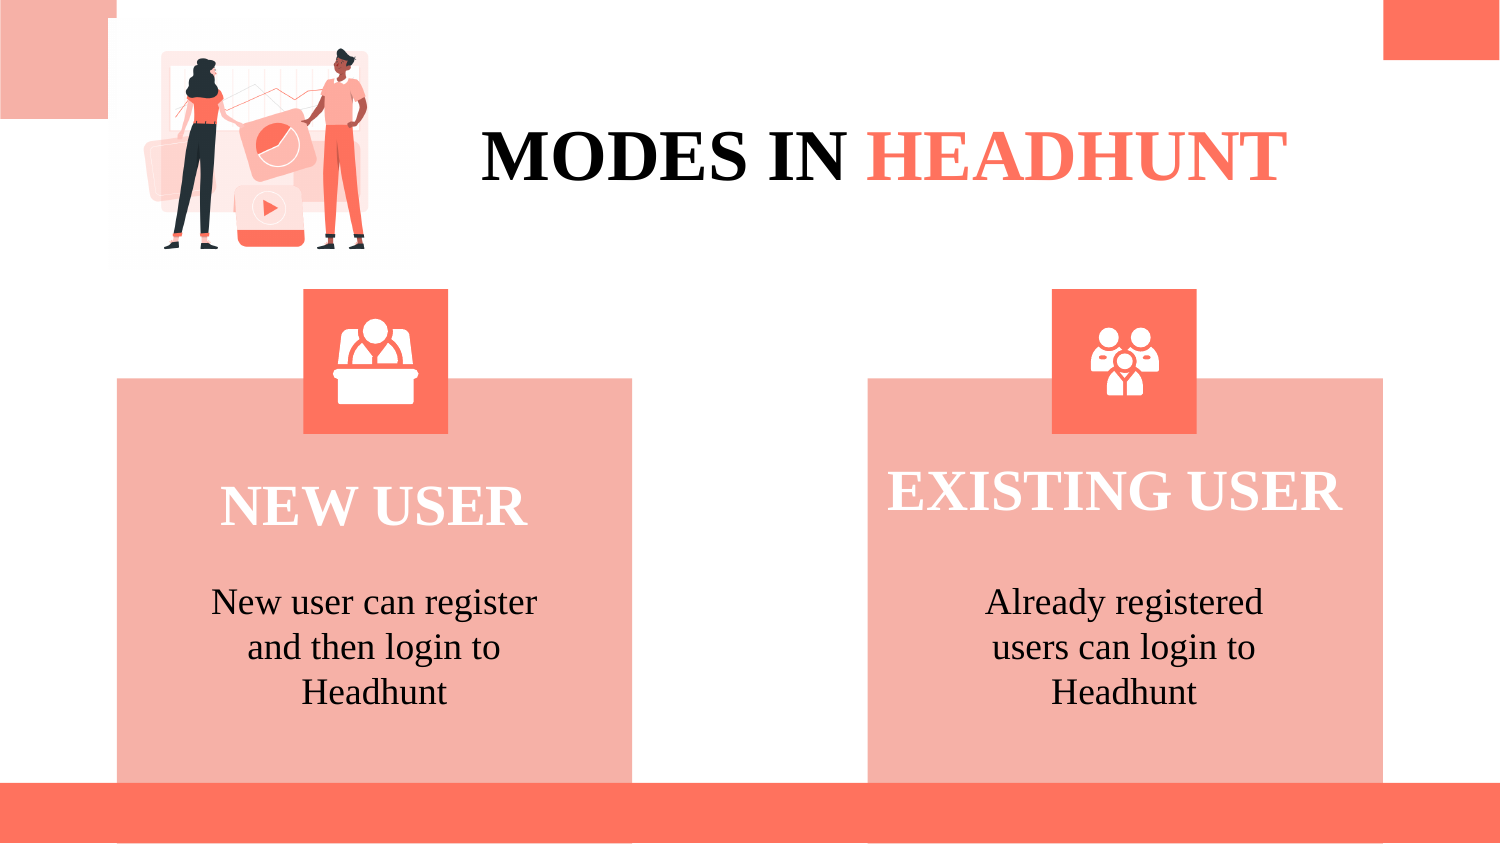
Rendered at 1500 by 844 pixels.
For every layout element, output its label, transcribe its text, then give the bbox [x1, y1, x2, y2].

subtitle Already registered users can login to Headhunt [927, 561, 1322, 725]
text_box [1051, 288, 1197, 435]
subtitle New user can register and then login to Headhunt [177, 561, 572, 725]
title NEW USER [177, 465, 572, 540]
title MODES IN HEADHUNT [426, 114, 1351, 188]
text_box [303, 288, 449, 435]
title EXISTING USER [872, 444, 1359, 531]
picture [107, 18, 421, 270]
